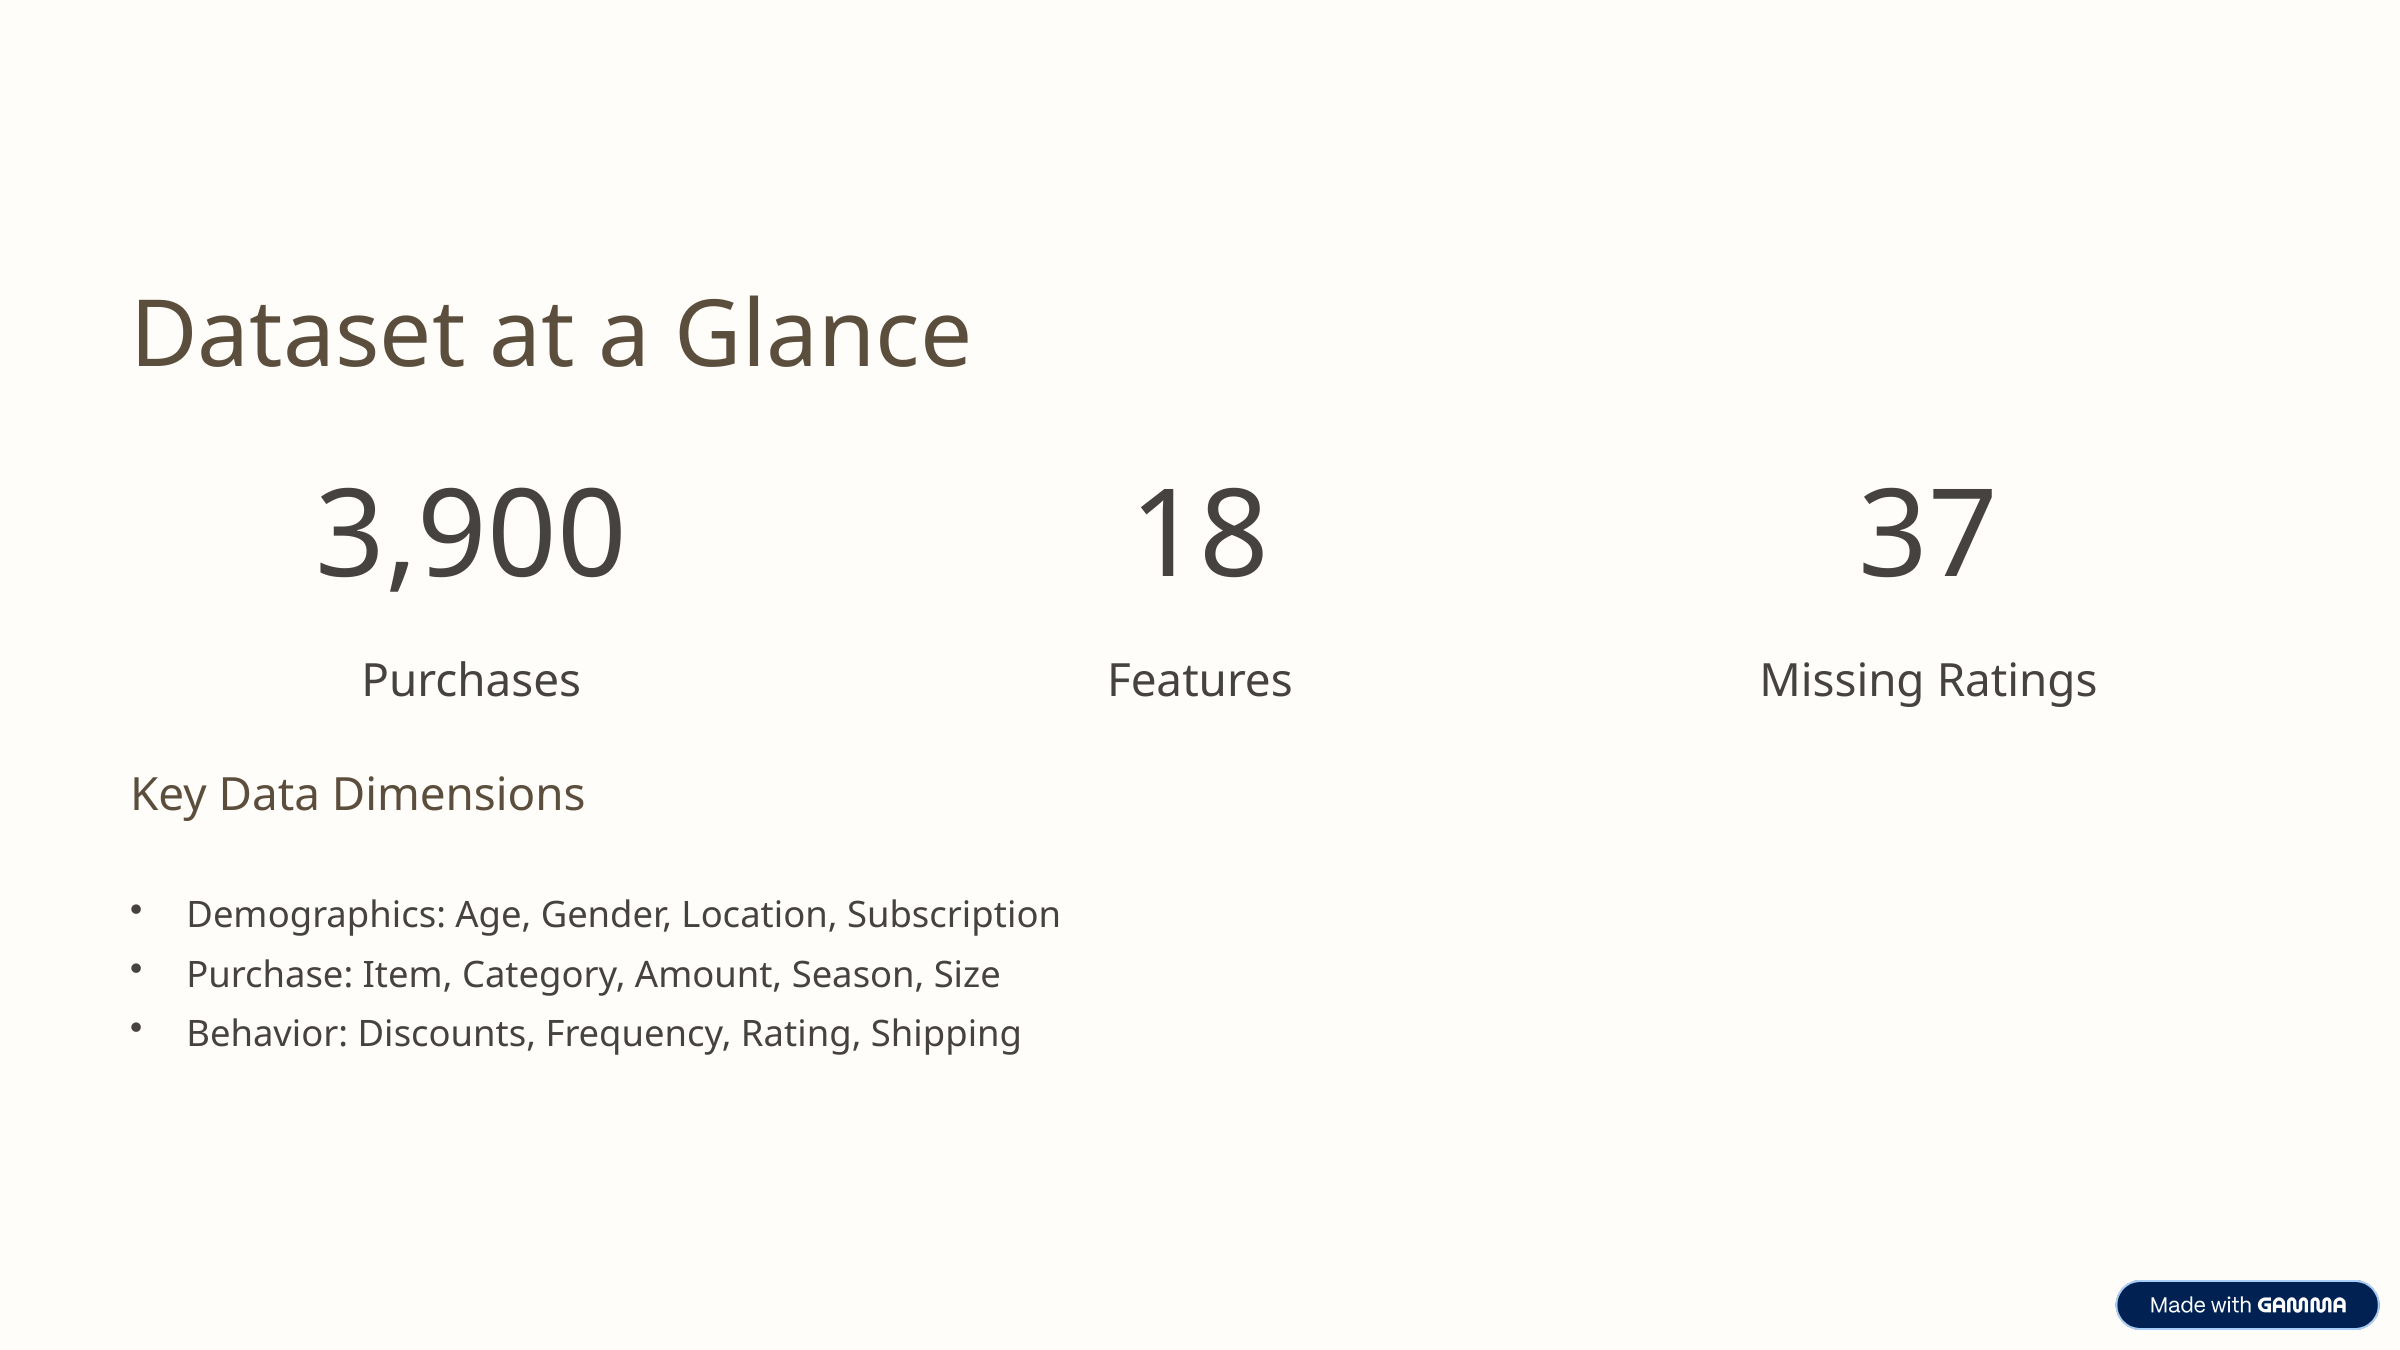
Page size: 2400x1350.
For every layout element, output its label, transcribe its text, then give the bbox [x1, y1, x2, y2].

text_box 3,900 [130, 478, 813, 602]
text_box Purchases [238, 647, 704, 707]
text_box Missing Ratings [1696, 647, 2162, 707]
text_box 18 [858, 478, 1541, 602]
text_box Key Data Dimensions [130, 761, 642, 820]
text_box Dataset at a Glance [130, 269, 1061, 386]
text_box 37 [1587, 478, 2270, 602]
text_box Demographics: Age, Gender, Location, Subscription Purchase: Item, Category, Amount, Season, Size Behavior: Discounts, Frequency, Rating, Shipping [130, 875, 2270, 1081]
text_box Features [967, 647, 1433, 707]
picture [2106, 1271, 2389, 1339]
